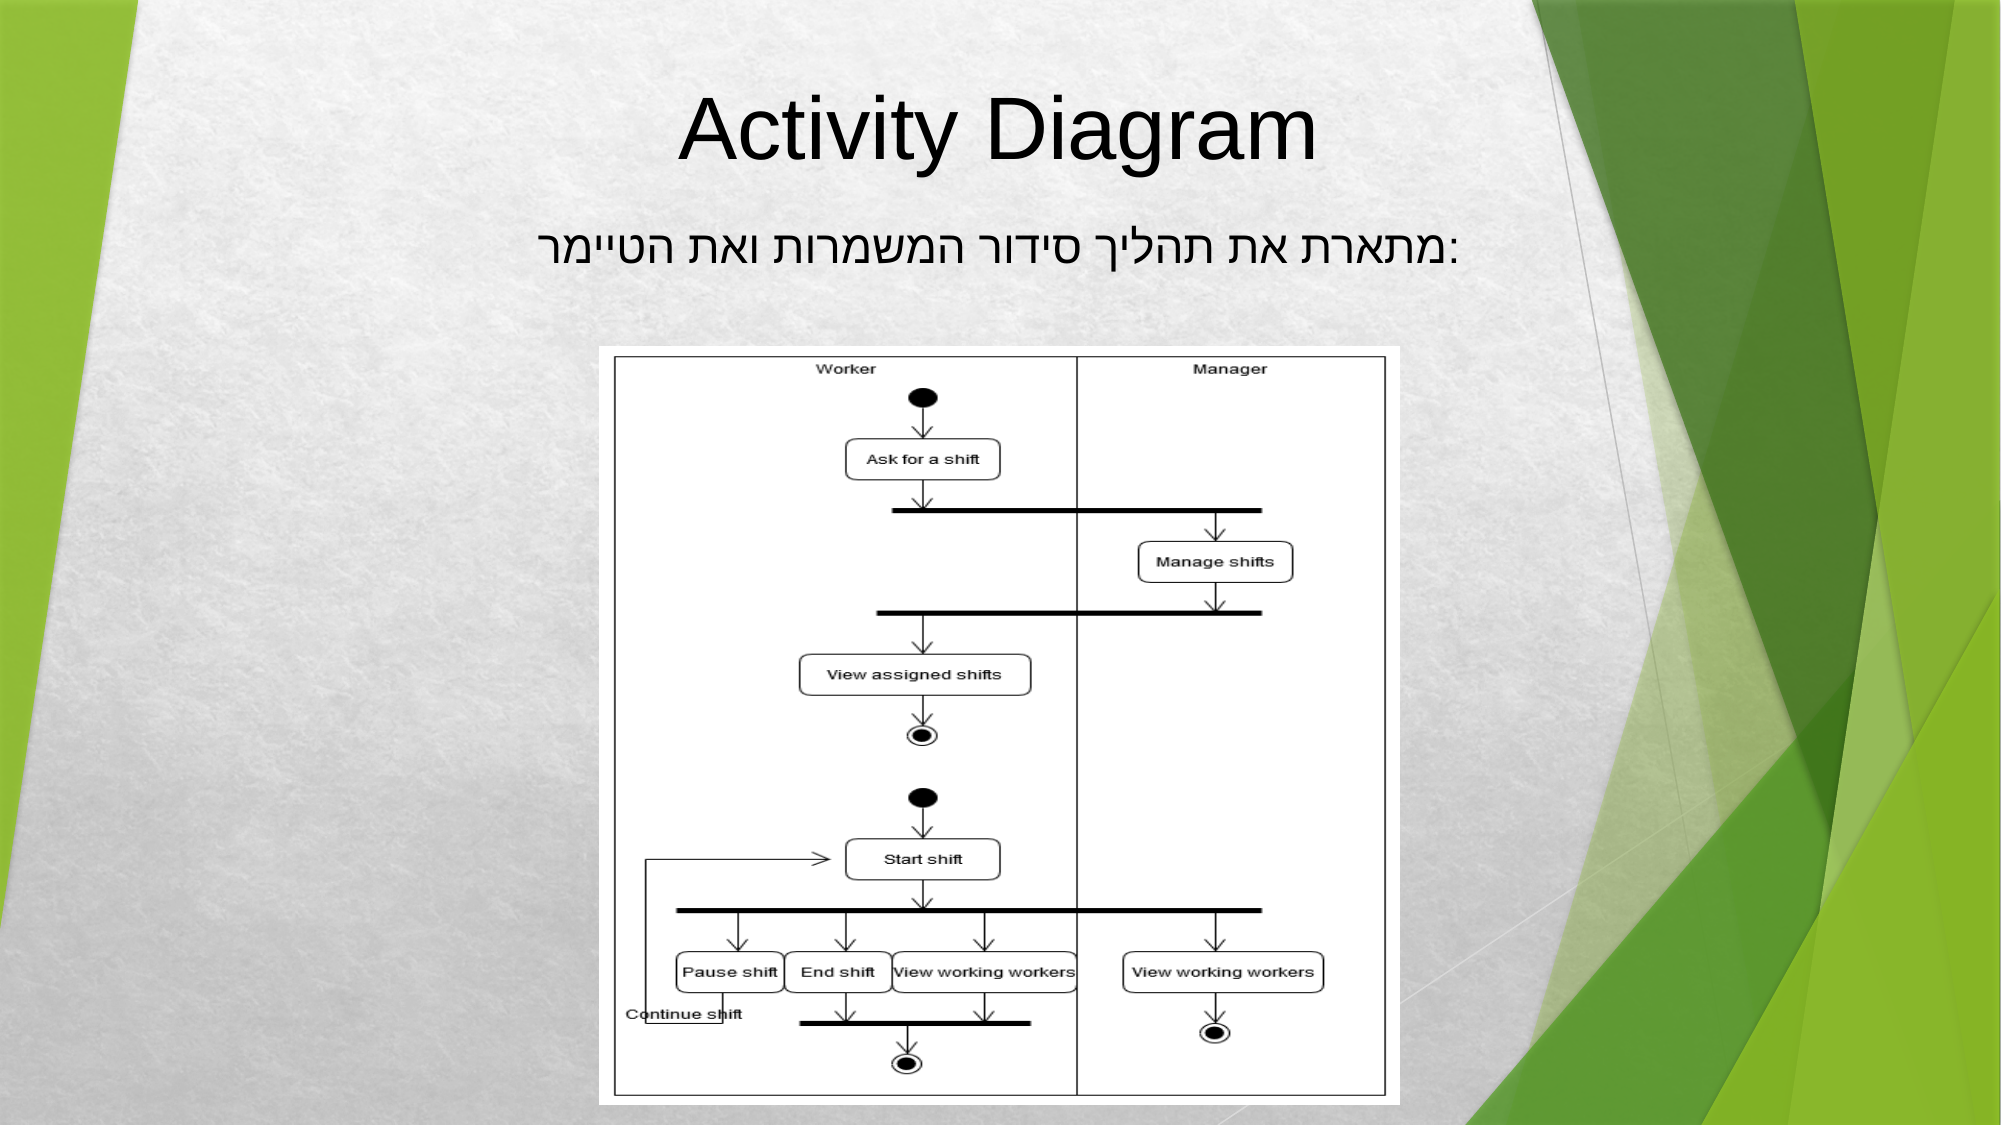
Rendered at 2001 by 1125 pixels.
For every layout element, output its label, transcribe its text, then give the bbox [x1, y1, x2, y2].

picture [598, 346, 1400, 1105]
title Activity Diagram [224, 62, 1774, 185]
text_box מתארת את תהליך סידור המשמרות ואת הטיימר: [460, 202, 1538, 281]
